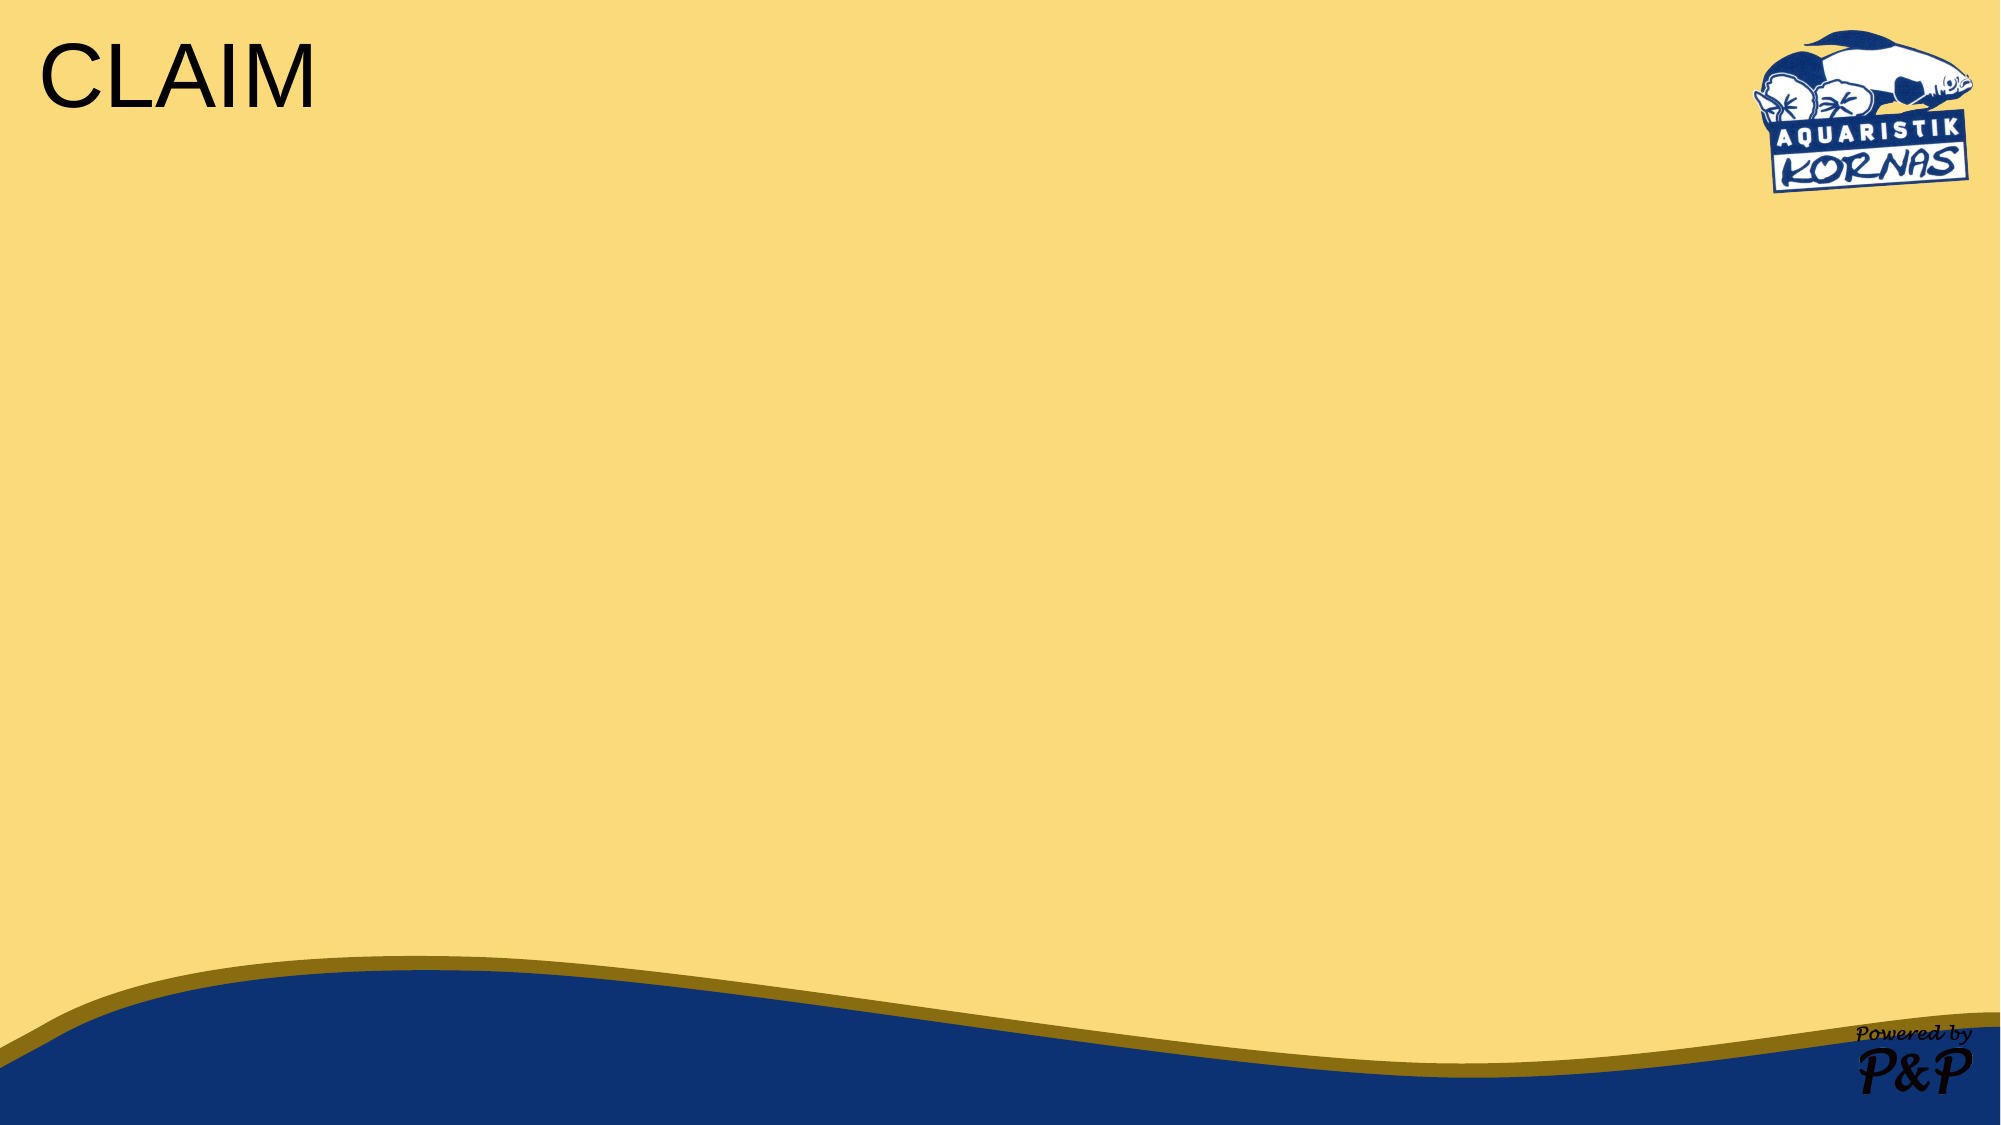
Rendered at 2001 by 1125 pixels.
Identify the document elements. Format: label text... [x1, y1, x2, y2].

title CLAIM [23, 19, 1145, 137]
picture [1856, 1024, 1973, 1095]
picture [1752, 30, 1973, 194]
